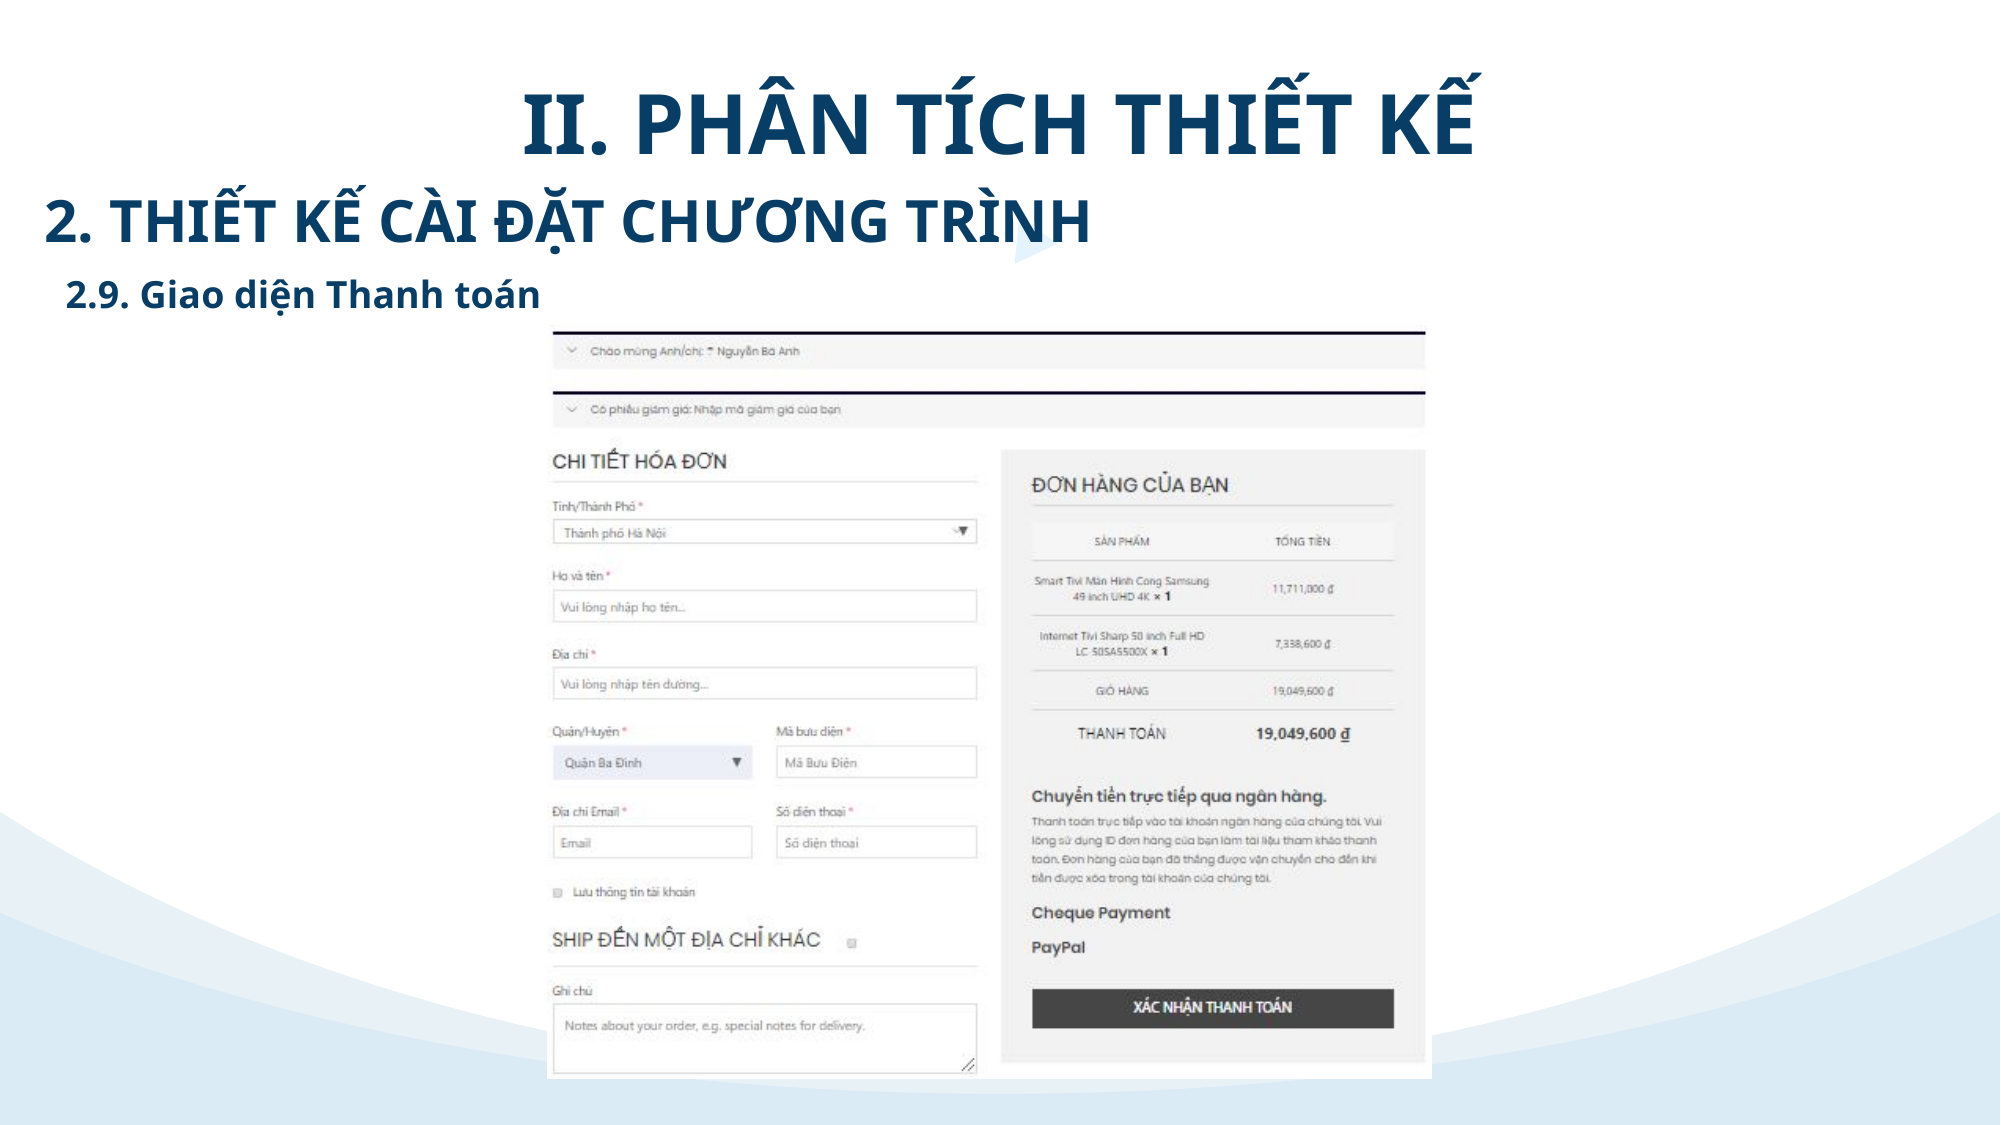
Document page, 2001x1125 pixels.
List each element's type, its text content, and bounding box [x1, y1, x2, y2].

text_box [0, 811, 2000, 1125]
text_box II. PHÂN TÍCH THIẾT KẾ [107, 71, 1893, 172]
text_box 2. THIẾT KẾ CÀI ĐẶT CHƯƠNG TRÌNH [29, 176, 1108, 262]
picture [546, 324, 1432, 1079]
text_box 2.9. Giao diện Thanh toán [50, 263, 557, 324]
